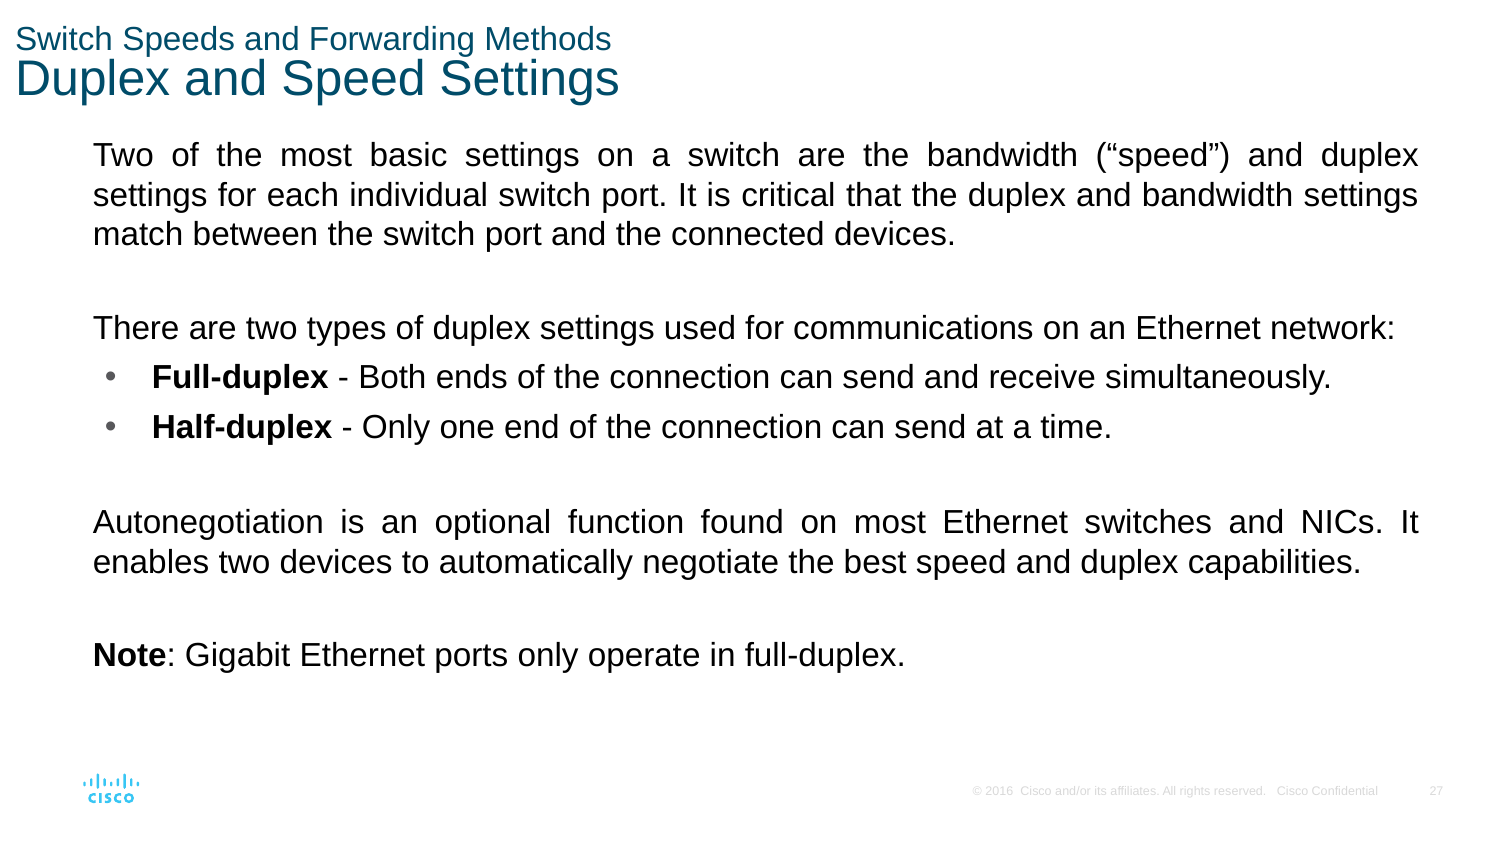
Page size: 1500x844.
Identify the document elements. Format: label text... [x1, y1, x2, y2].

title Switch Speeds and Forwarding Methods Duplex and Speed Settings [0, 5, 1369, 126]
list Two of the most basic settings on a switch are the bandwidth (“speed”) and duplex settings for each individual switch port. It is critical that the duplex and bandwidth settings match between the switch port and the connected devices. There are two types of duplex settings used for communications on an Ethernet network: Full-duplex - Both ends of the connection can send and receive simultaneously. Half-duplex - Only one end of the connection can send at a time. Autonegotiation is an optional function found on most Ethernet switches and NICs. It enables two devices to automatically negotiate the best speed and duplex capabilities. Note: Gigabit Ethernet ports only operate in full-duplex. [77, 125, 1437, 726]
